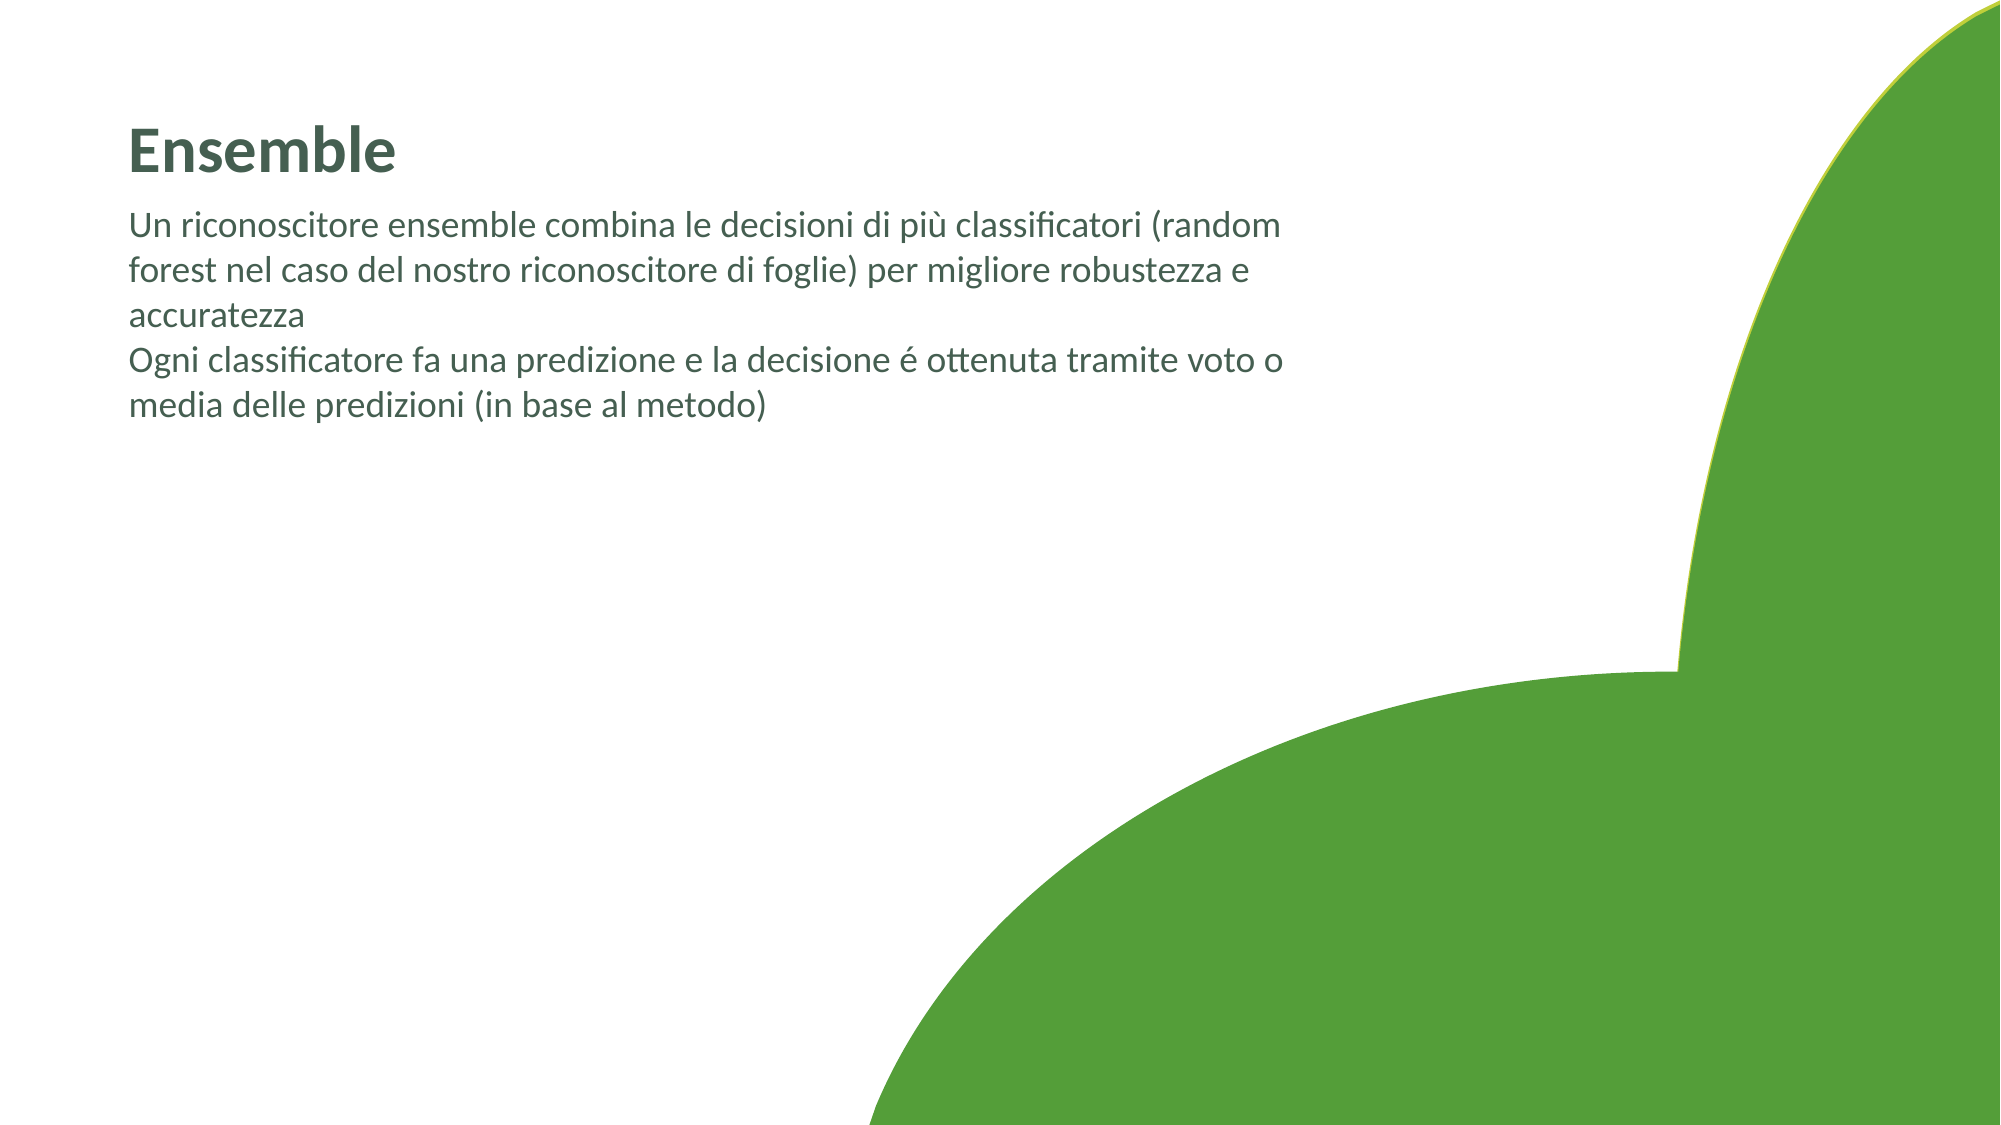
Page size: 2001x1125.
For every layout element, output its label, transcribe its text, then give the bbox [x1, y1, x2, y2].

text_box [1881, 0, 2000, 91]
text_box [1676, 2, 2000, 719]
title Ensemble [114, 91, 1886, 210]
text_box [867, 670, 2000, 1125]
text_box Un riconoscitore ensemble combina le decisioni di più classificatori (random forest nel caso del nostro riconoscitore di foglie) per migliore robustezza e accuratezza Ogni classificatore fa una predizione e la decisione é ottenuta tramite voto o media delle predizioni (in base al metodo) [114, 193, 1354, 433]
